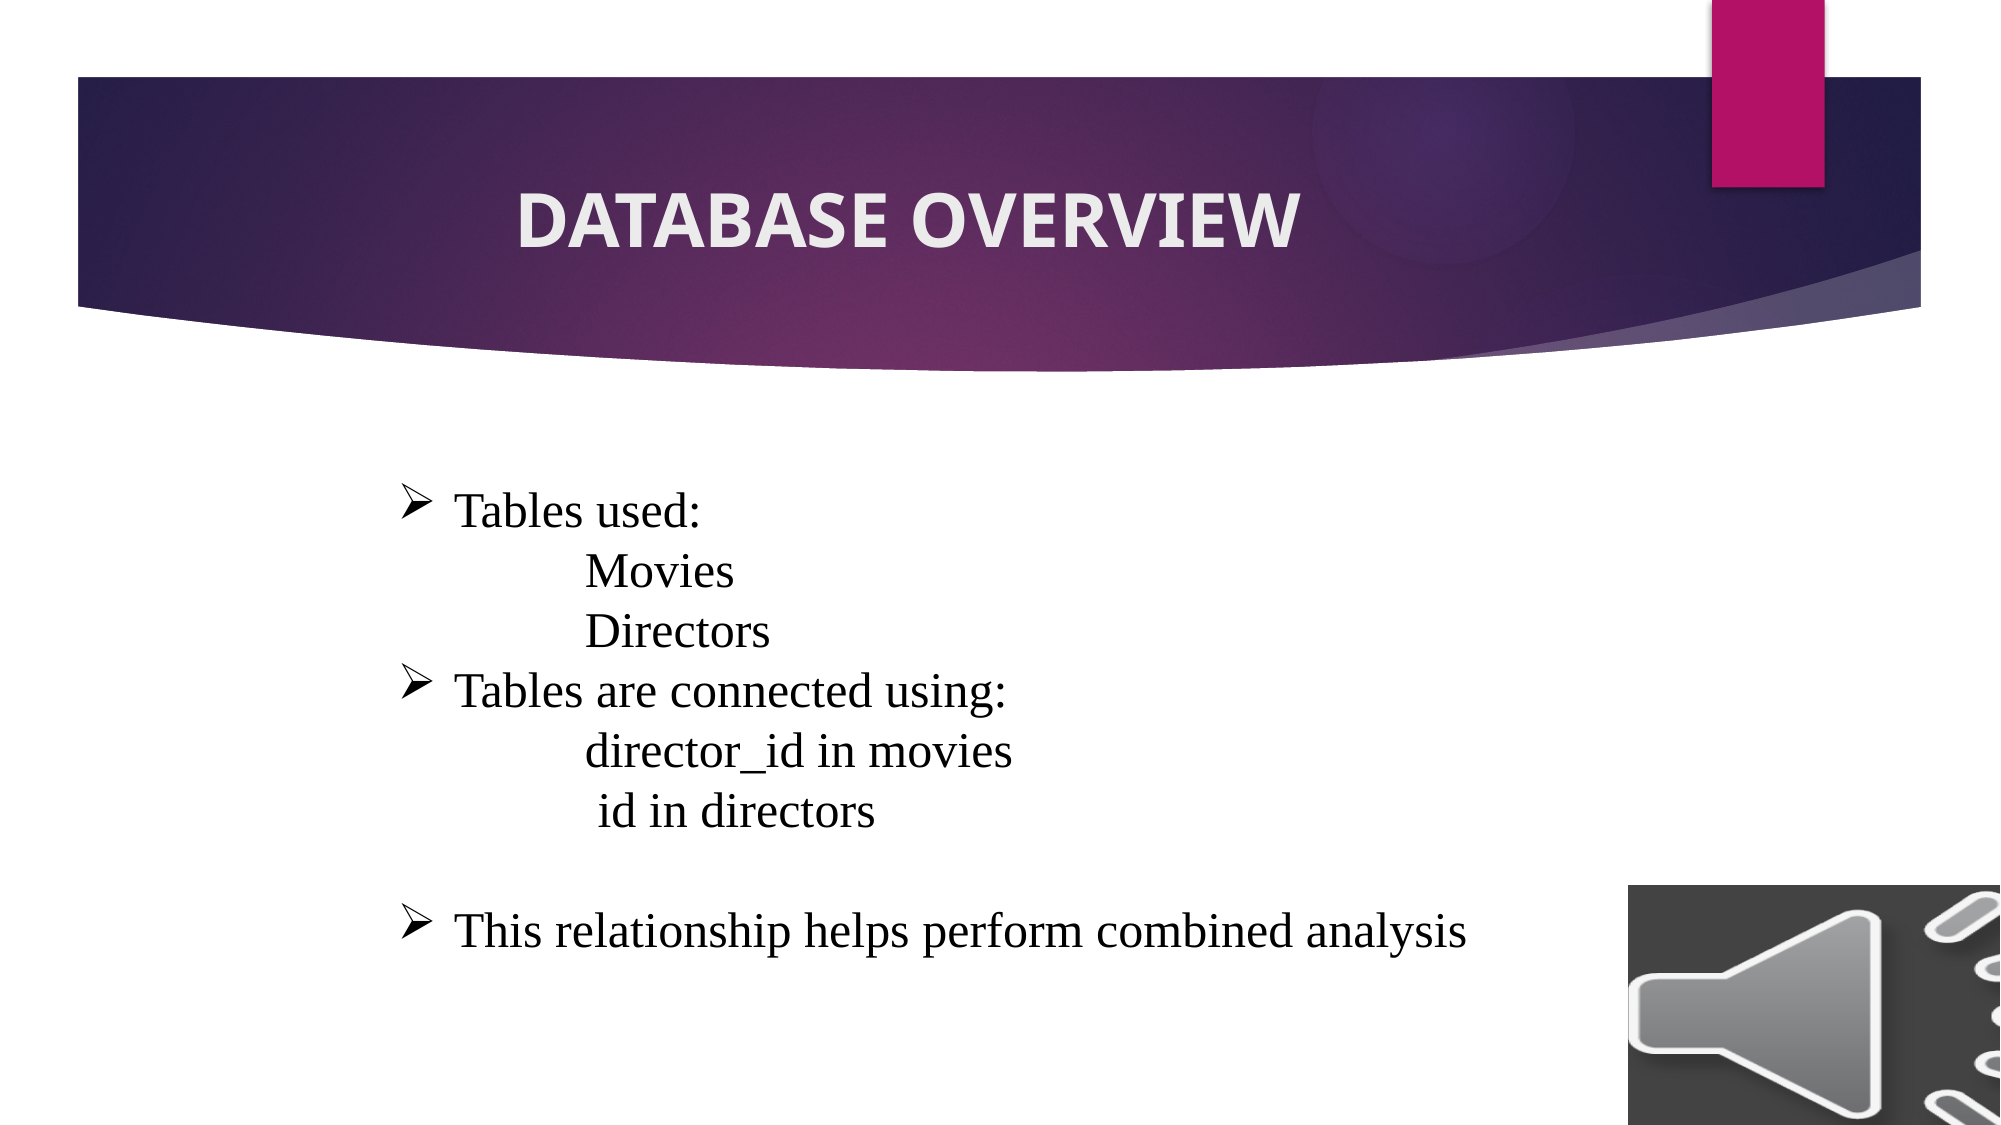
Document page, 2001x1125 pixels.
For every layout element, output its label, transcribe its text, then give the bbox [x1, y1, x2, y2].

text_box Tables used: Movies Directors Tables are connected using: director_id in movies id in directors This relationship helps perform combined analysis [382, 470, 2000, 966]
picture [1626, 883, 2000, 1125]
title DATABASE OVERVIEW [189, 159, 1627, 276]
